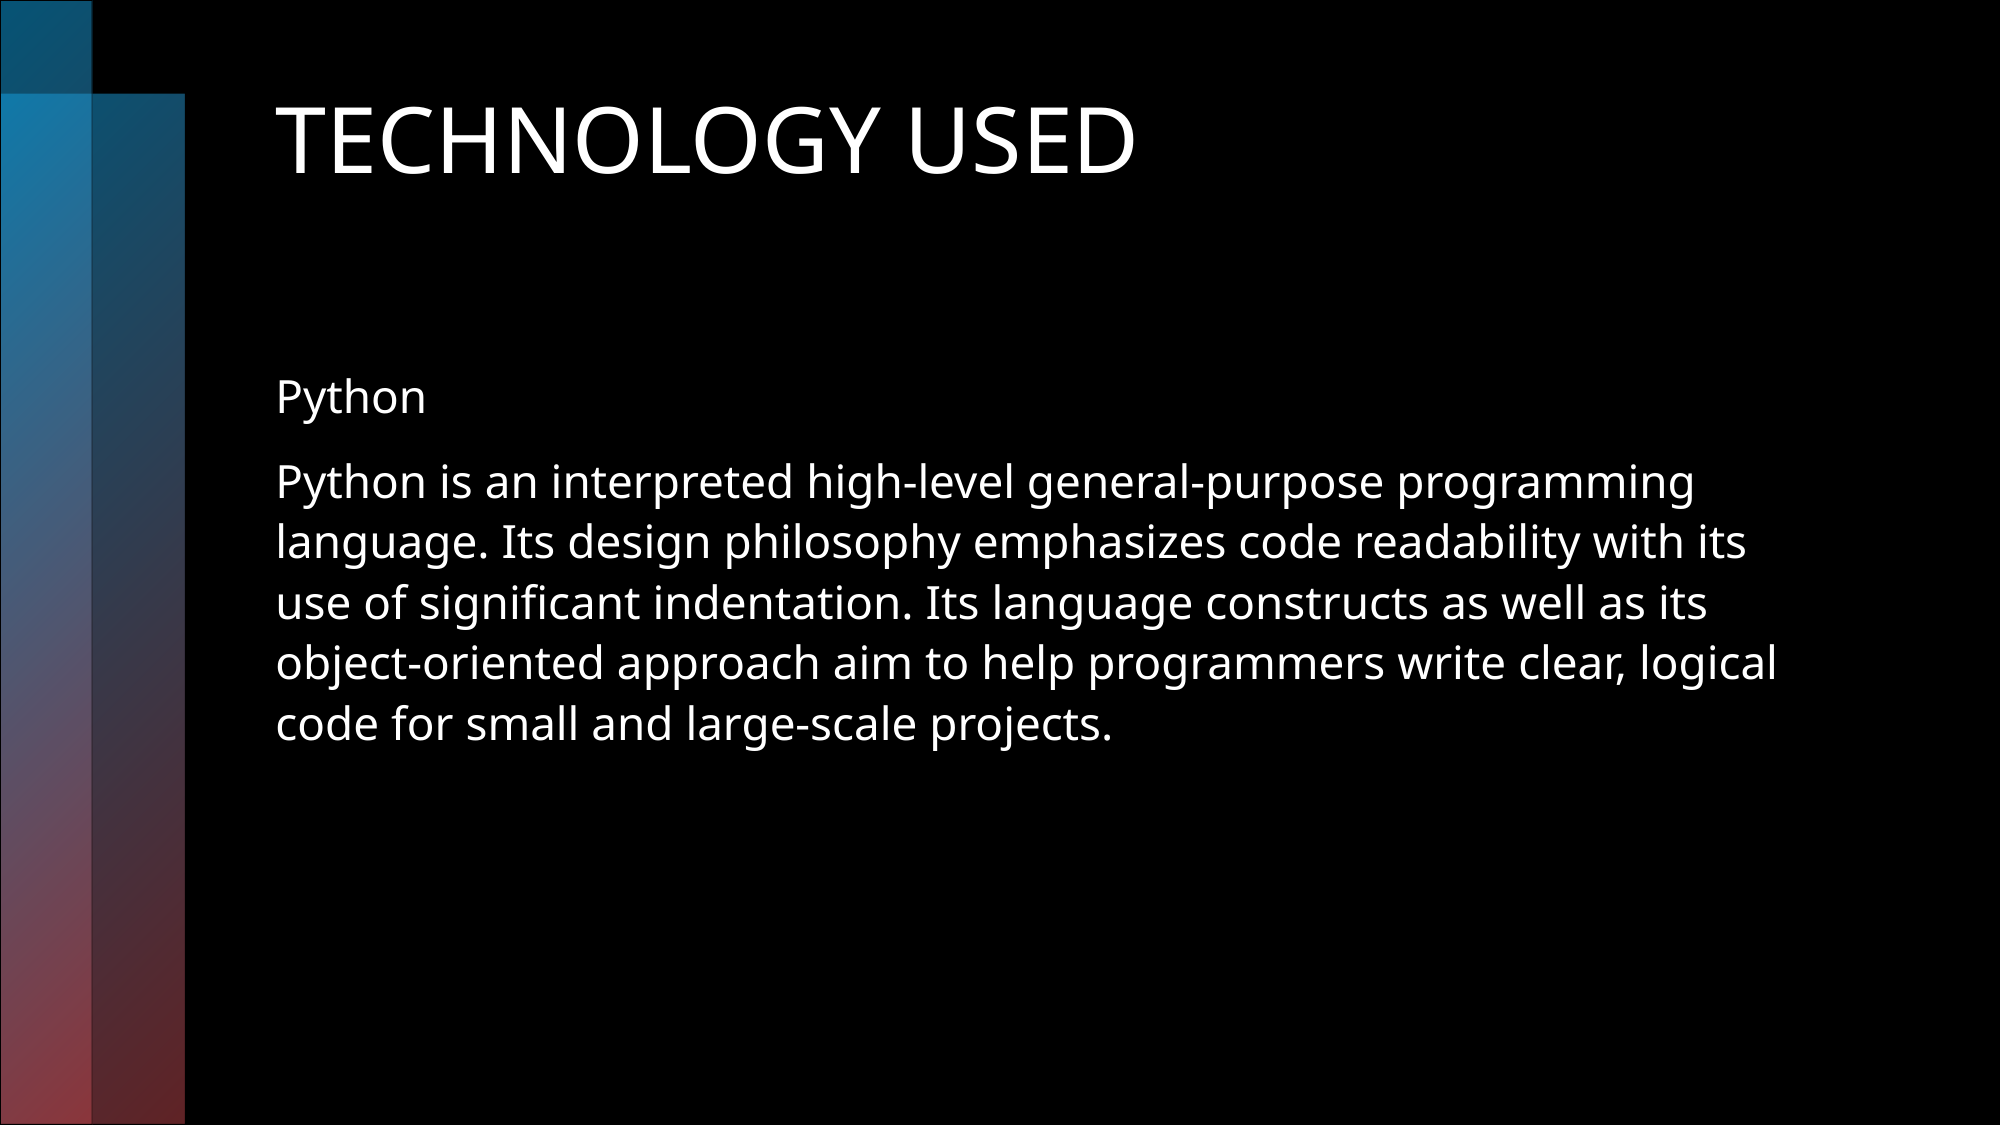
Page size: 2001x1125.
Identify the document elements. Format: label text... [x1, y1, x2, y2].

list Python Python is an interpreted high-level general-purpose programming language. Its design philosophy emphasizes code readability with its use of significant indentation. Its language constructs as well as its object-oriented approach aim to help programmers write clear, logical code for small and large-scale projects. [260, 354, 1817, 999]
title TECHNOLOGY USED [260, 74, 1817, 329]
